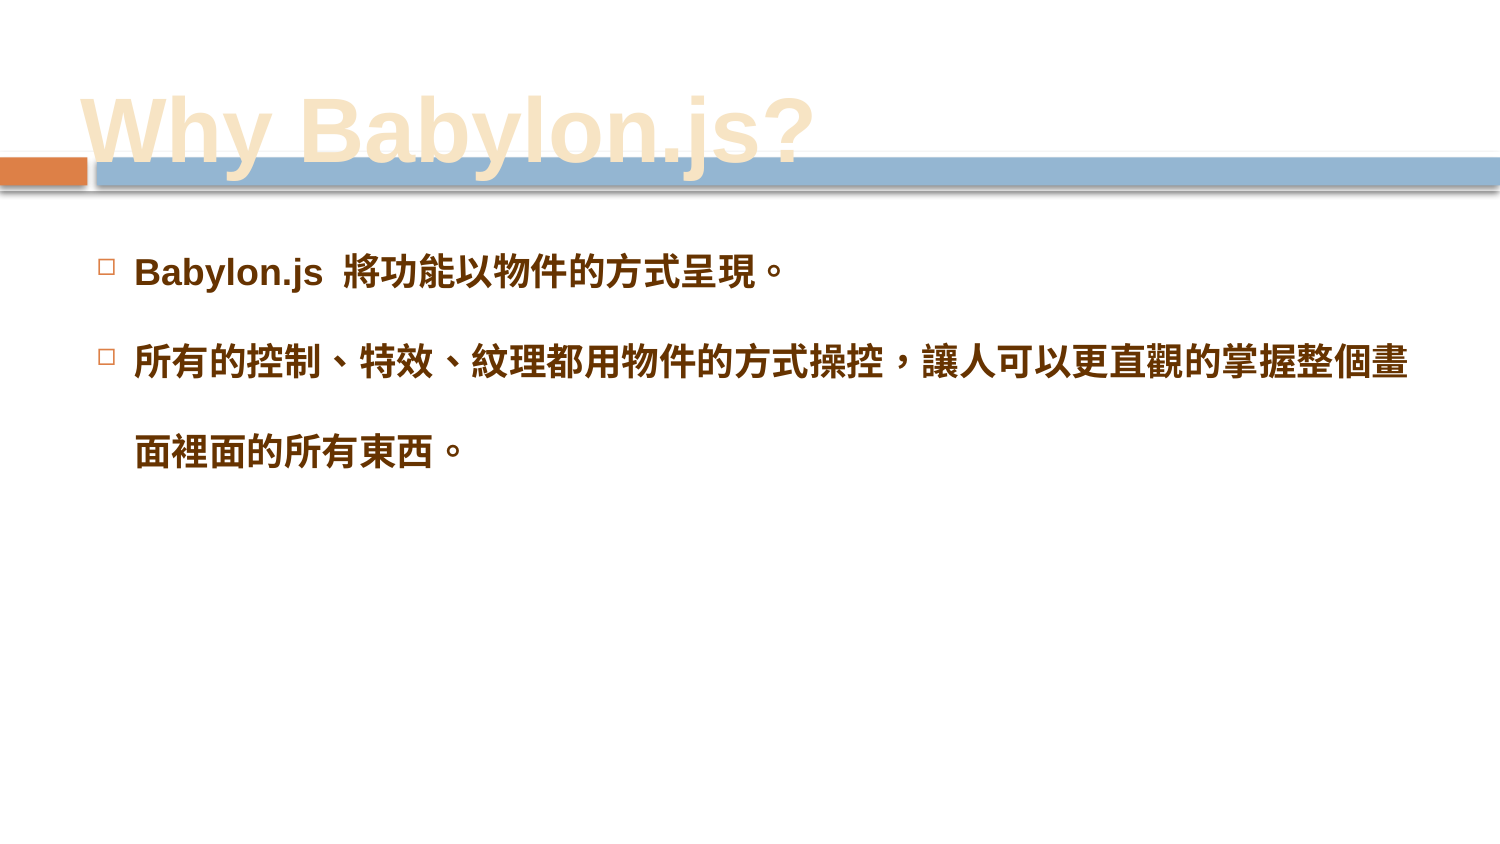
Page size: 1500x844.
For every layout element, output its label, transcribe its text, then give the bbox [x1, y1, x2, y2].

title Why Babylon.js? [64, 55, 1463, 150]
list Babylon.js 將功能以物件的方式呈現。 所有的控制、特效、紋理都用物件的方式操控，讓人可以更直觀的掌握整個畫面裡面的所有東西。 [44, 187, 1442, 799]
